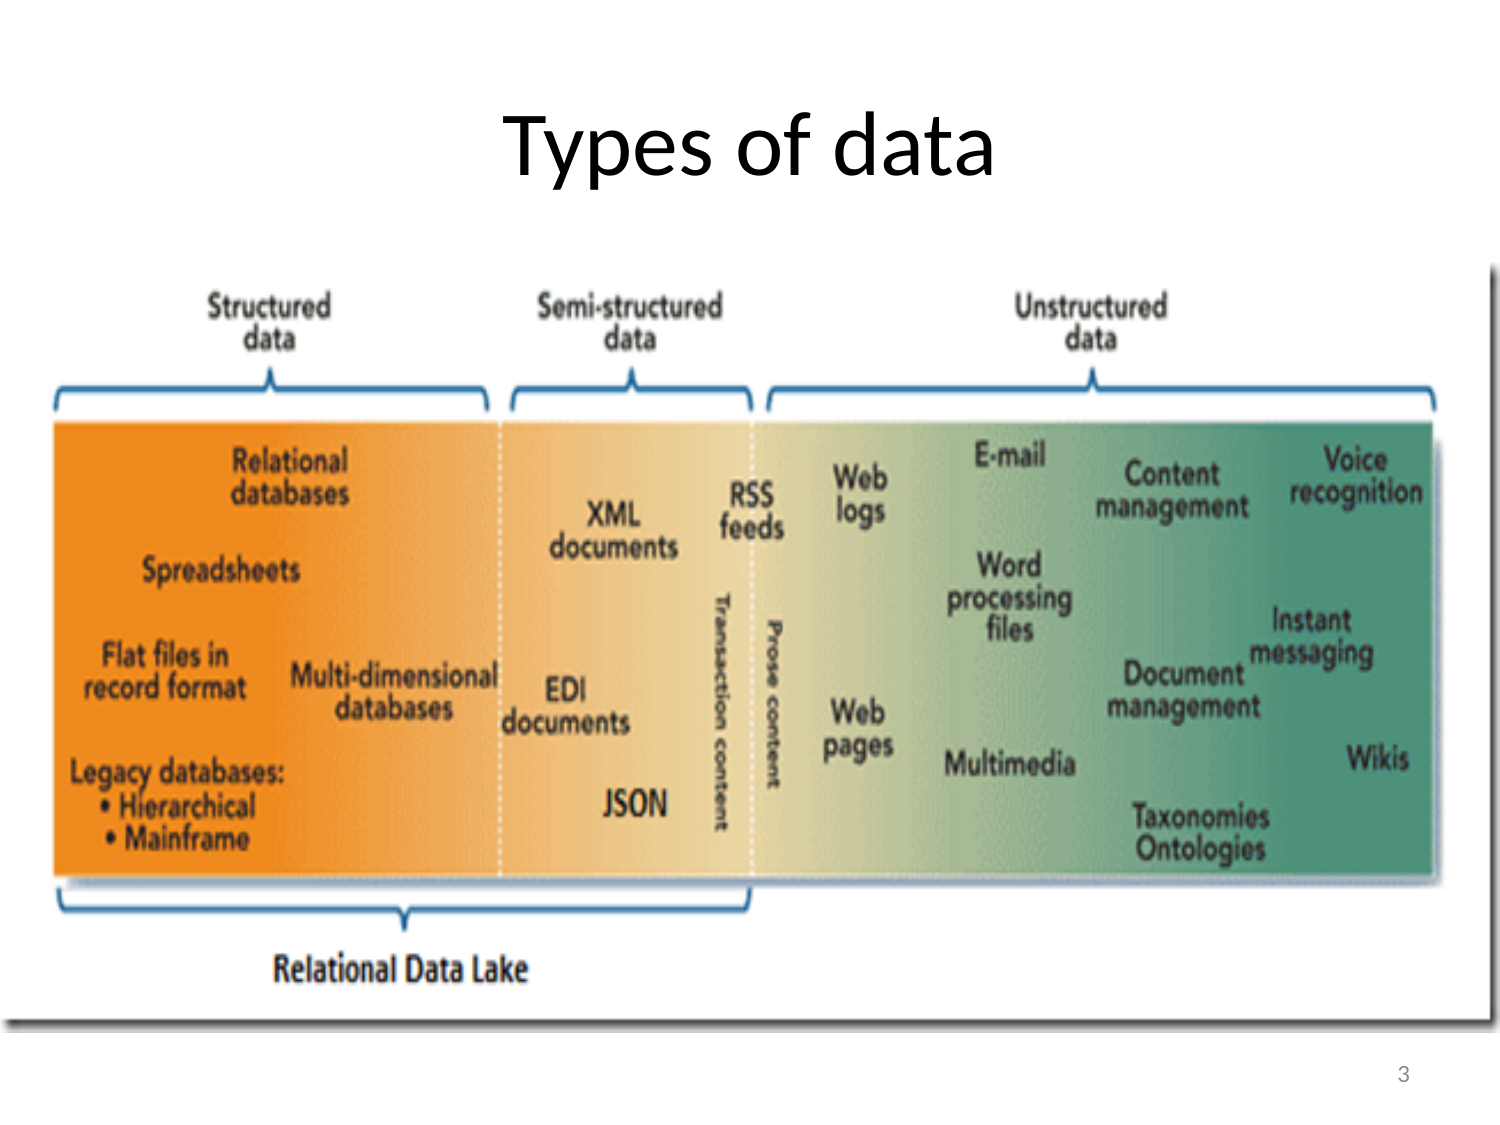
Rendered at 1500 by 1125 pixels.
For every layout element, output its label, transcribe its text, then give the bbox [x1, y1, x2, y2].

title Types of data [75, 45, 1425, 233]
slide_number 3 [1074, 1043, 1425, 1103]
picture [0, 262, 1500, 1034]
